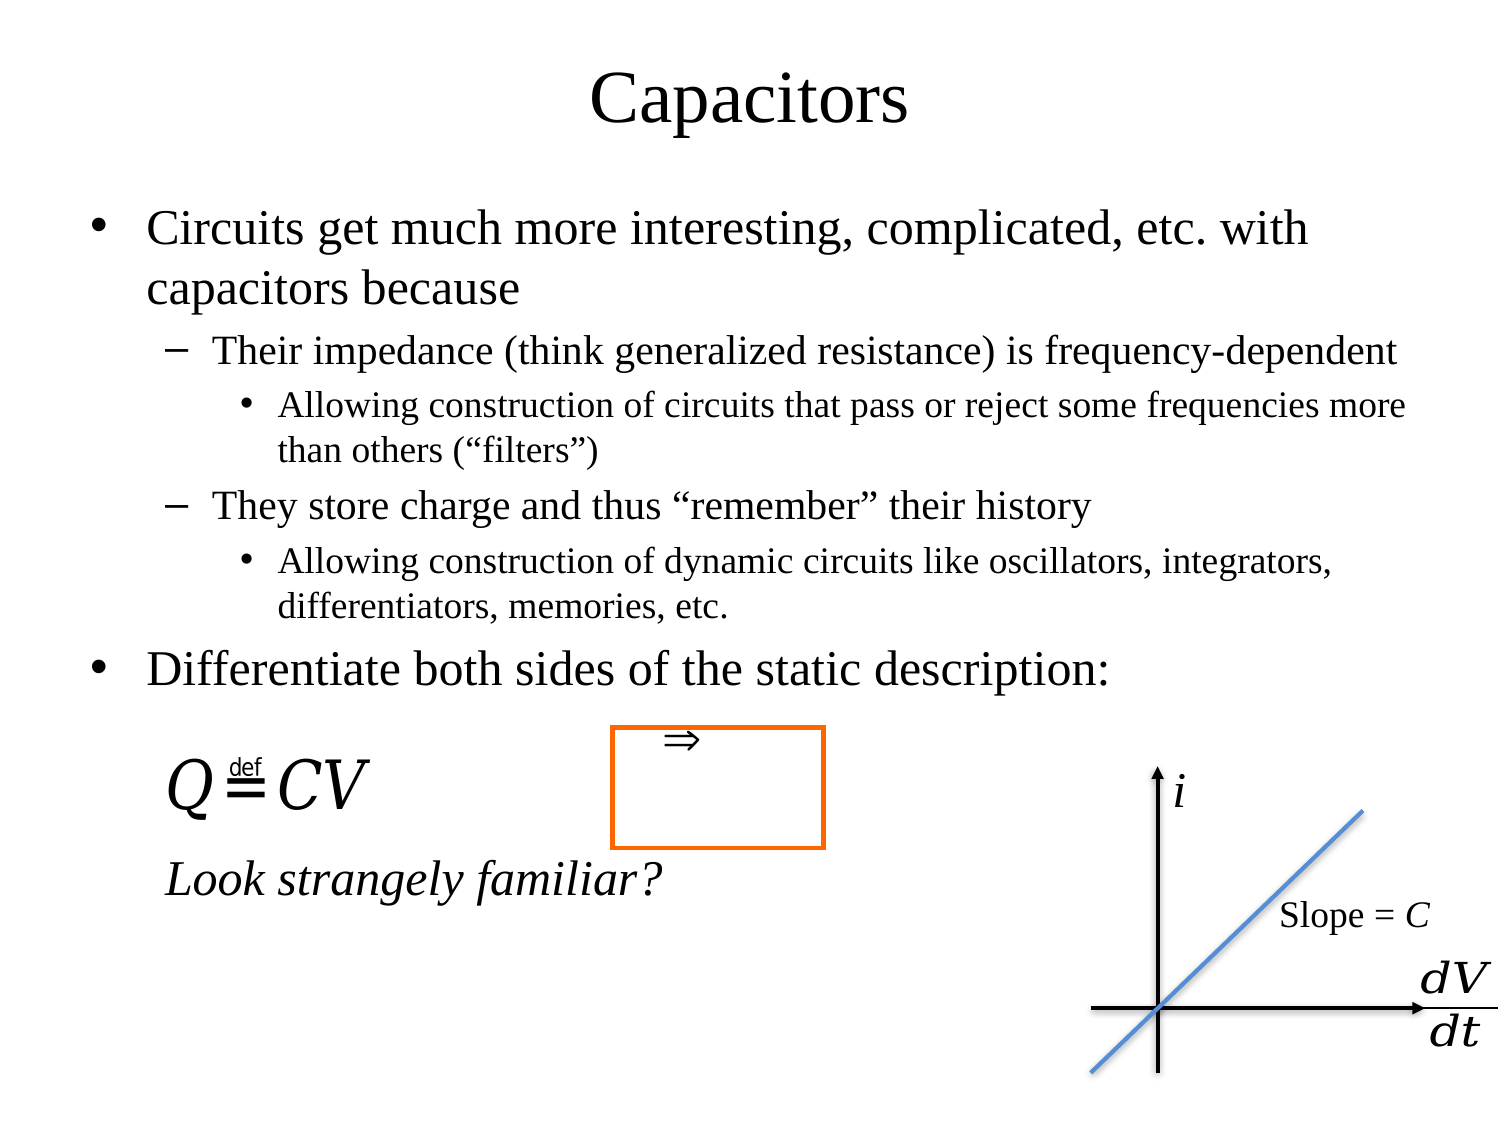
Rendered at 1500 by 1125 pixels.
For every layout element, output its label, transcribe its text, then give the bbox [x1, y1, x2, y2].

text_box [1090, 810, 1364, 1074]
title Capacitors [75, 0, 1425, 187]
text_box [612, 727, 824, 849]
text_box i [1157, 749, 1202, 808]
text_box Slope = C [1368, 882, 1445, 943]
